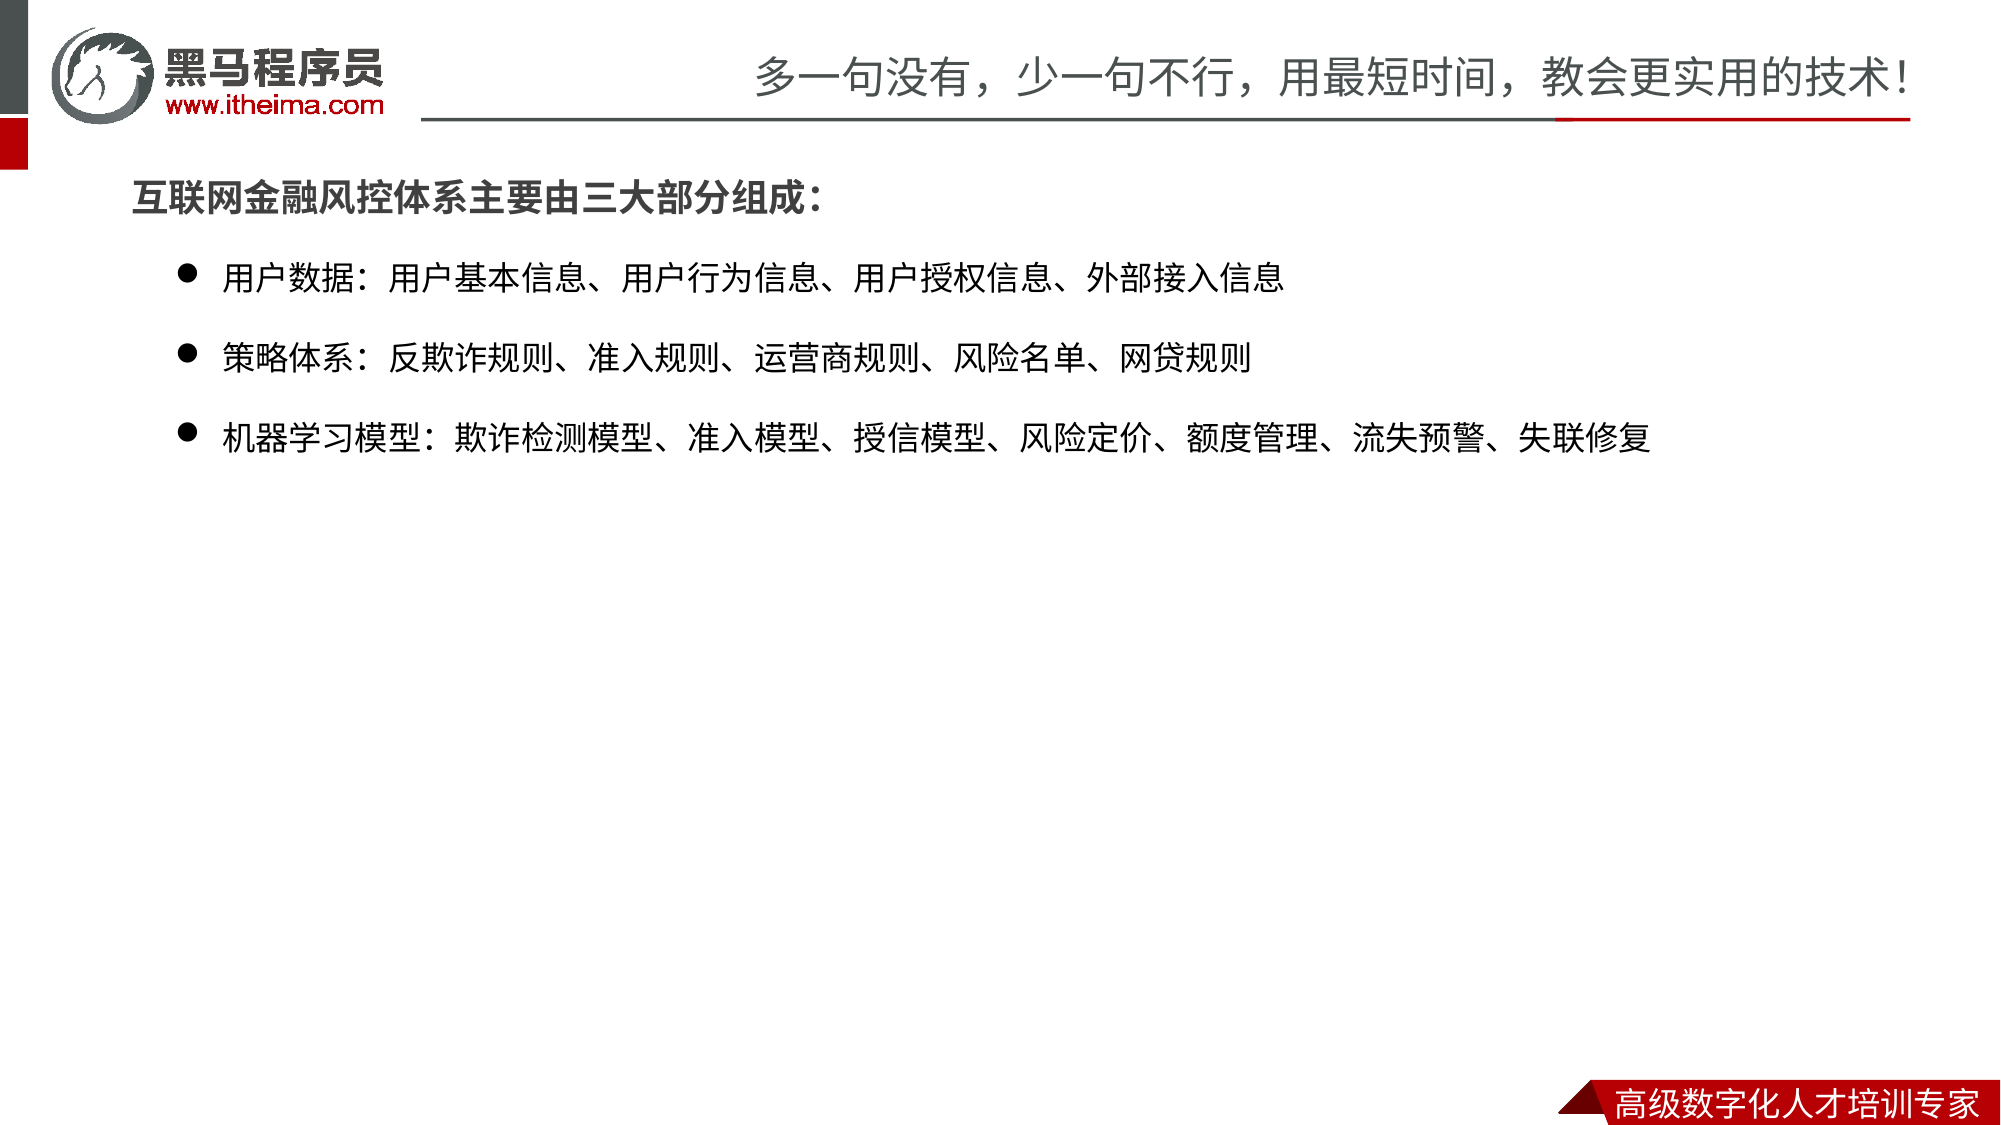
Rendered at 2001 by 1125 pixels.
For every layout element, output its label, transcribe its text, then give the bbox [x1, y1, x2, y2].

list 互联网金融风控体系主要由三大部分组成： [116, 154, 1880, 239]
text_box 用户数据：用户基本信息、用户行为信息、用户授权信息、外部接入信息 策略体系：反欺诈规则、准入规则、运营商规则、风险名单、网贷规则 机器学习模型：欺诈检测模型、准入模型、授信模型、风险定价、额度管理、流失预警、失联修复 [160, 250, 1667, 571]
picture [50, 26, 384, 125]
